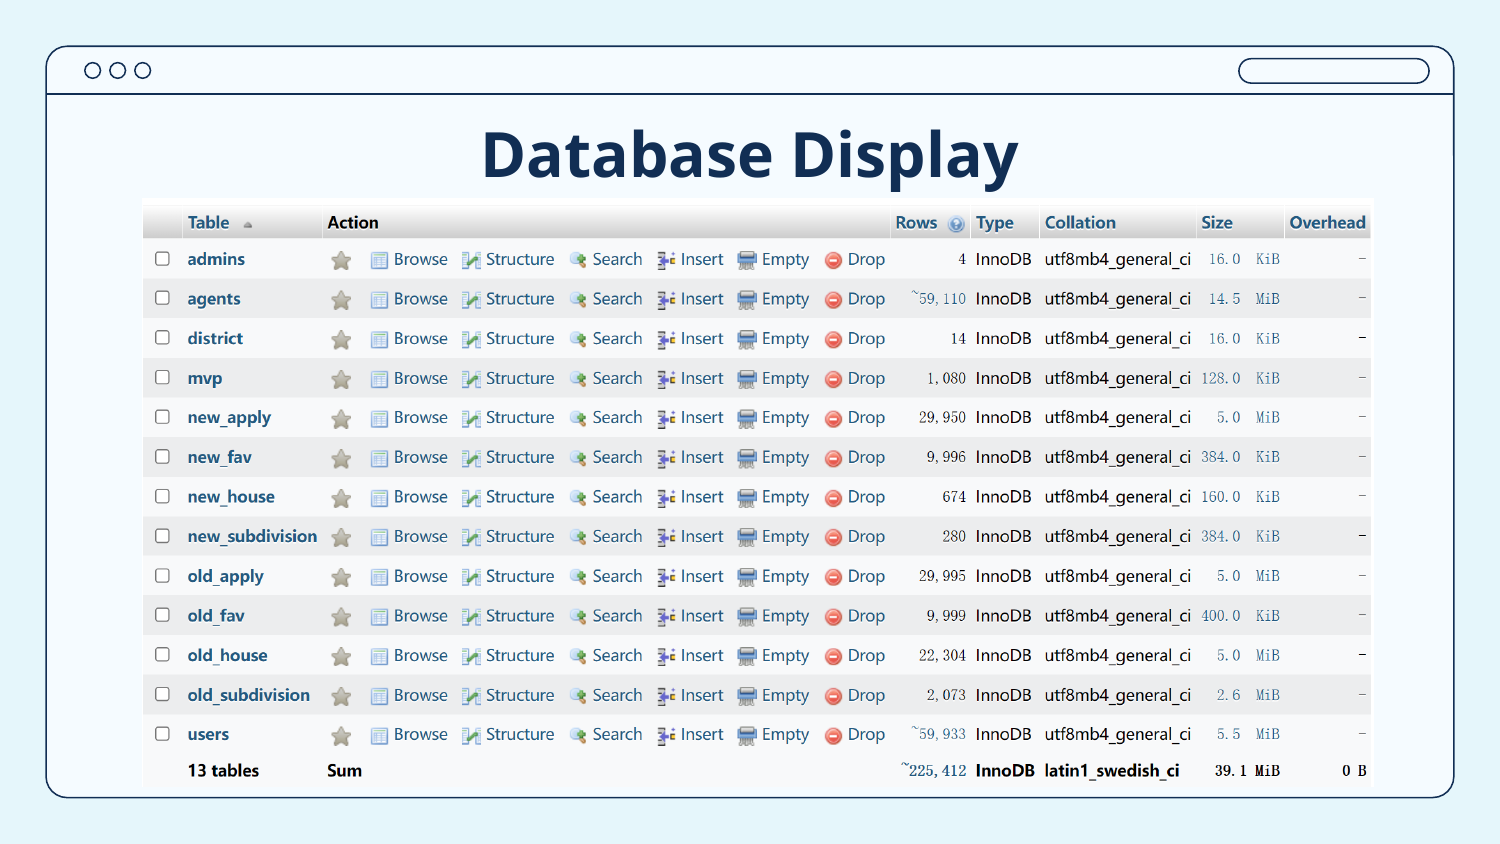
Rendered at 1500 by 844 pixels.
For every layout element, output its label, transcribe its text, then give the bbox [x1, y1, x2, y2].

text_box Database Display [374, 107, 1125, 196]
picture [141, 197, 1375, 787]
